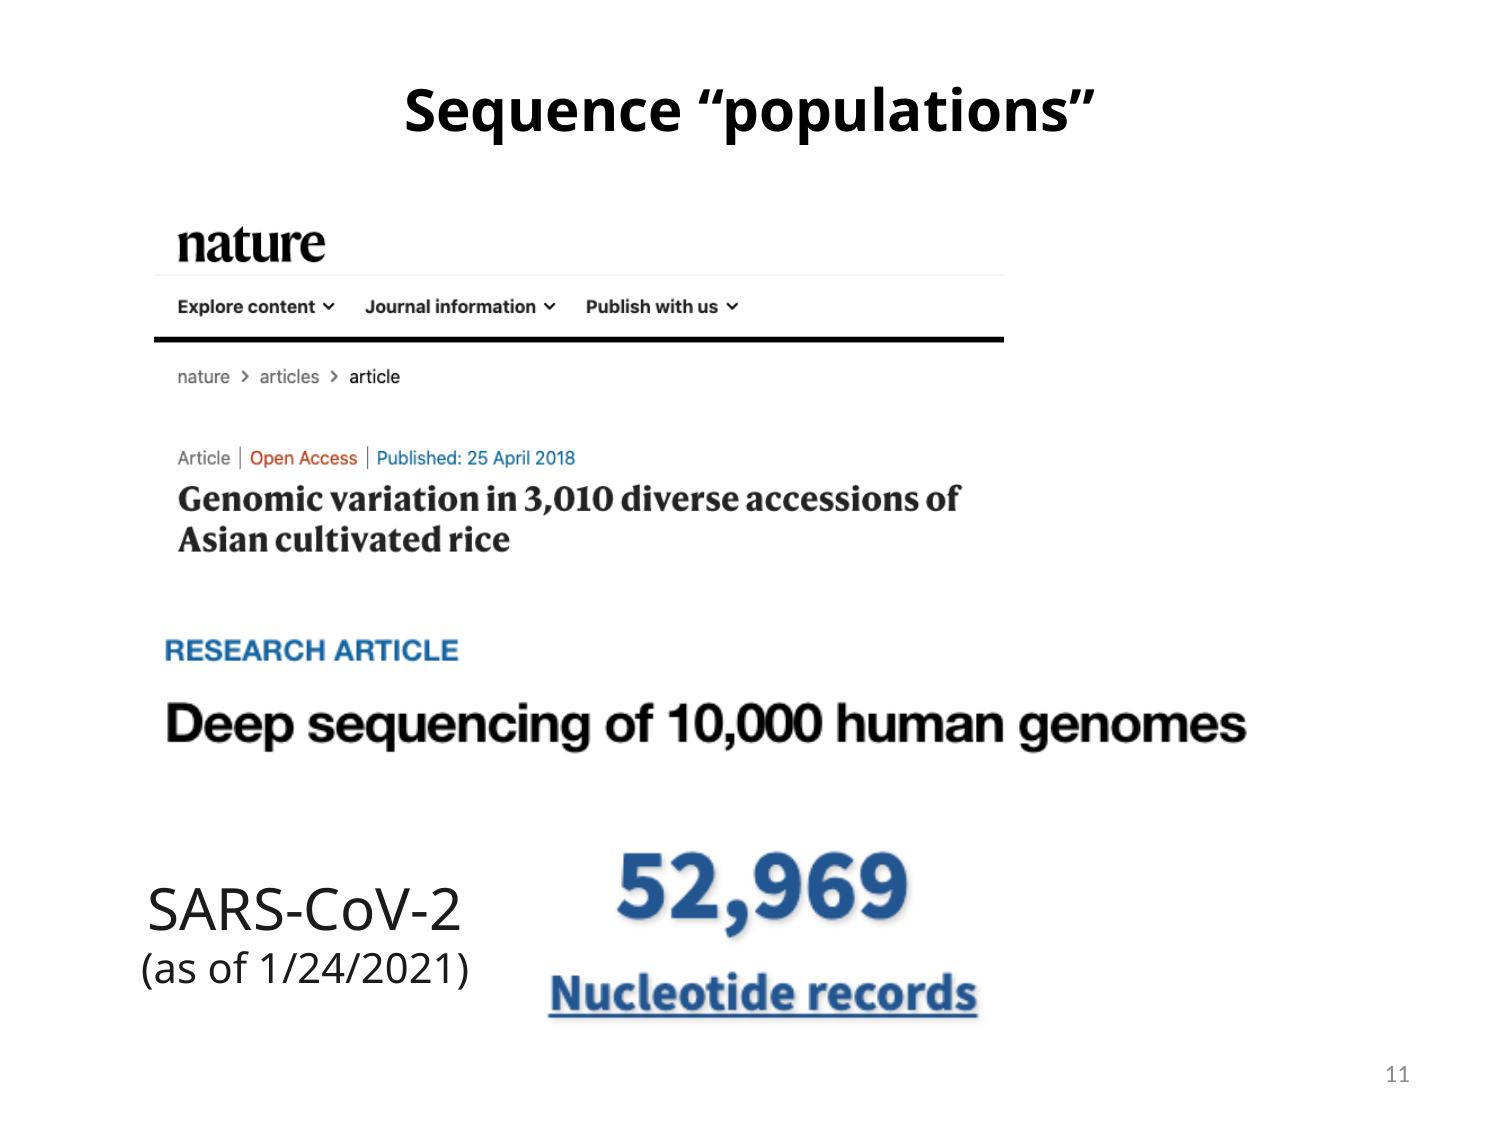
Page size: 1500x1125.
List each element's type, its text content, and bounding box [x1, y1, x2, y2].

picture [137, 617, 1270, 778]
text_box SARS-CoV-2 (as of 1/24/2021) [126, 864, 485, 1000]
picture [516, 823, 1004, 1043]
picture [153, 217, 1004, 572]
title Sequence “populations” [75, 45, 1425, 172]
slide_number 11 [1074, 1042, 1425, 1103]
